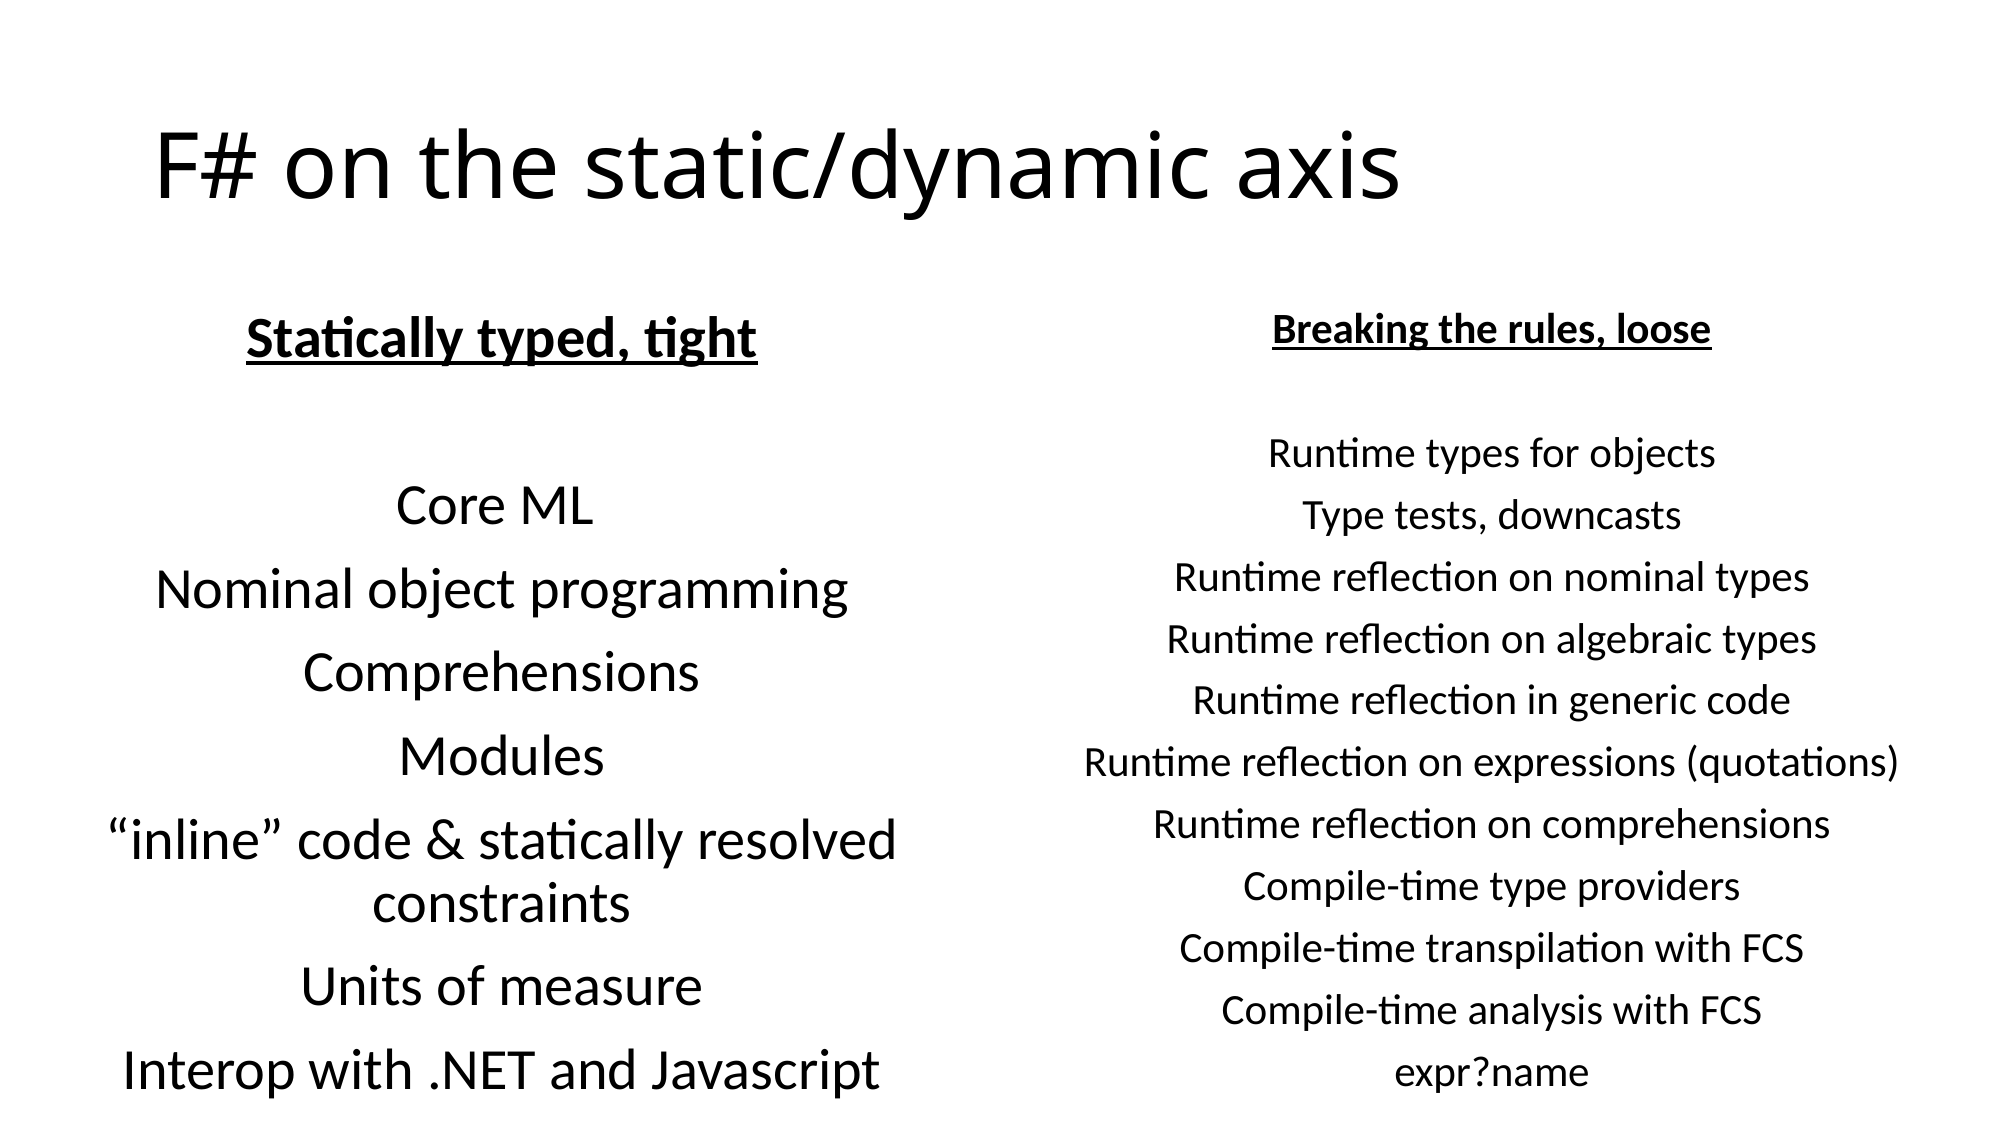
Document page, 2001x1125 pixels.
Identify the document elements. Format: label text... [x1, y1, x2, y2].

list Breaking the rules, loose Runtime types for objects Type tests, downcasts Runtime reflection on nominal types Runtime reflection on algebraic types Runtime reflection in generic code Runtime reflection on expressions (quotations) Runtime reflection on comprehensions Compile-time type providers Compile-time transpilation with FCS Compile-time analysis with FCS expr?name [1012, 299, 1972, 1112]
list Statically typed, tight Core ML Nominal object programming Comprehensions Modules “inline” code & statically resolved constraints Units of measure Interop with .NET and Javascript [16, 299, 988, 1112]
title F# on the static/dynamic axis [137, 59, 1863, 278]
